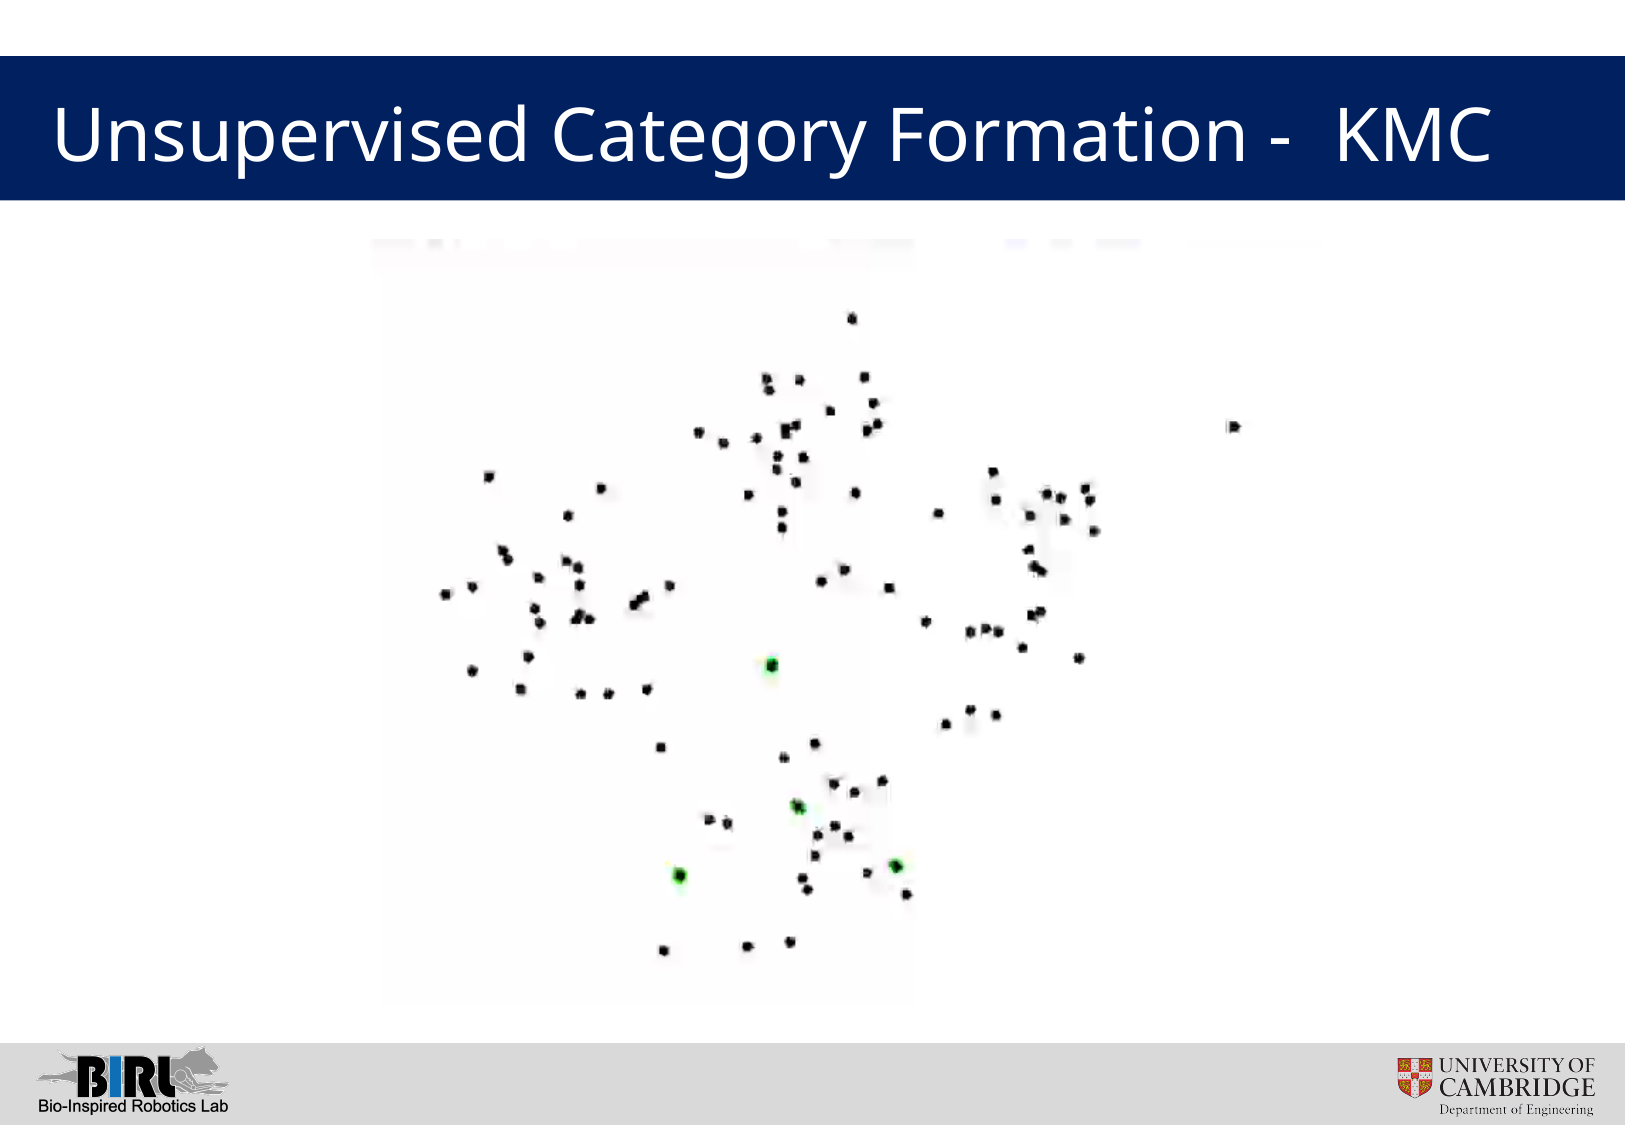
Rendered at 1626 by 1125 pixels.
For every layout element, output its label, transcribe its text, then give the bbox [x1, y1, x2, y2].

text_box [0, 55, 1625, 202]
text_box [0, 1042, 1625, 1125]
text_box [302, 238, 1323, 1005]
text_box Unsupervised Category Formation - KMC [36, 79, 1625, 184]
picture [36, 1045, 229, 1117]
picture [1397, 1057, 1595, 1117]
